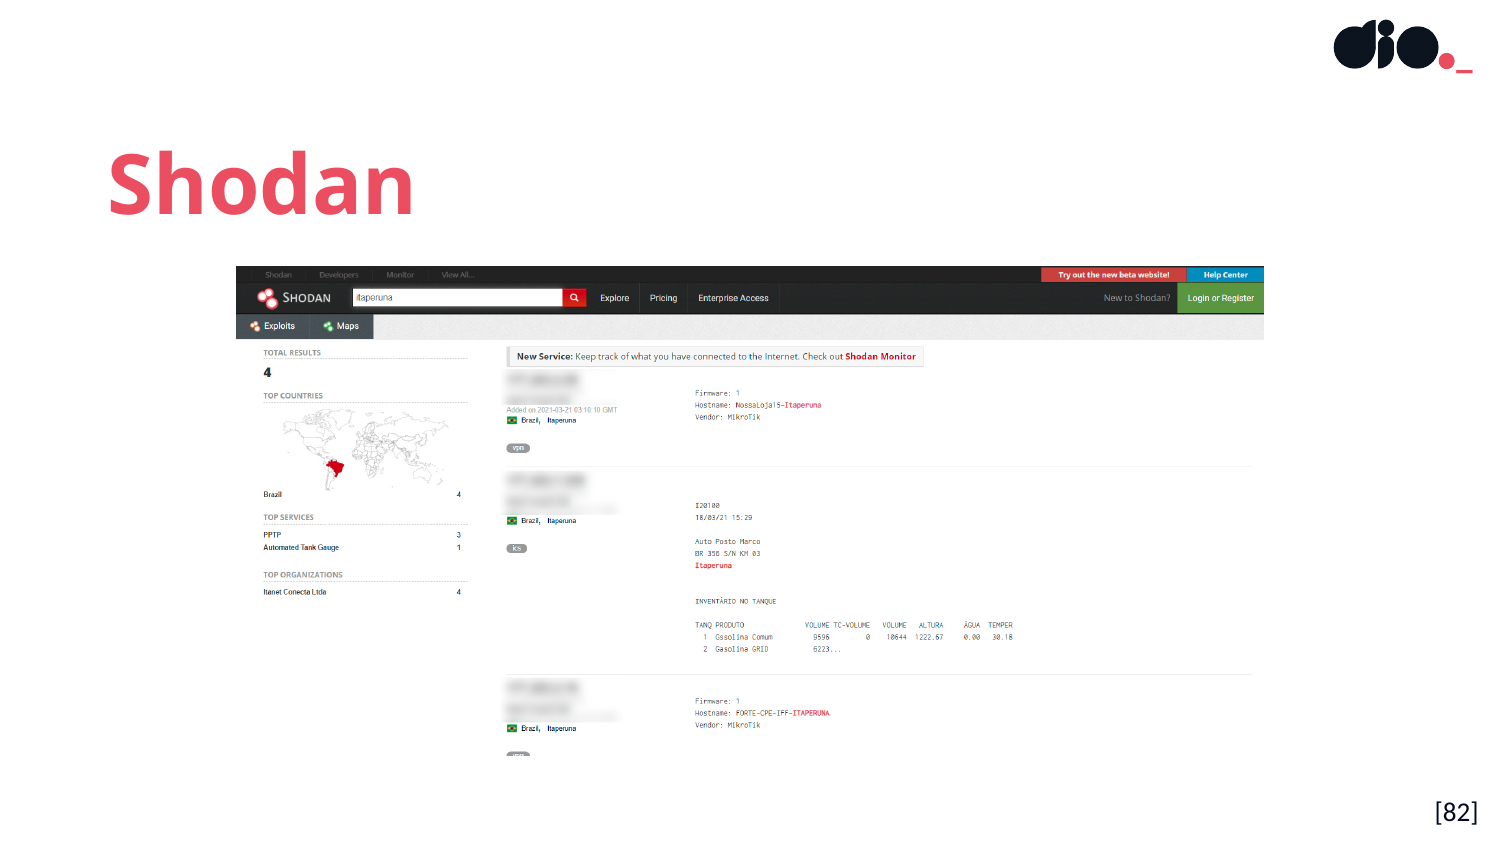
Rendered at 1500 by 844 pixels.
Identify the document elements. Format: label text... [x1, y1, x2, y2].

picture [235, 266, 1265, 756]
text_box Shodan [92, 104, 1408, 243]
slide_number [82] [1403, 779, 1494, 844]
picture [1333, 19, 1473, 74]
